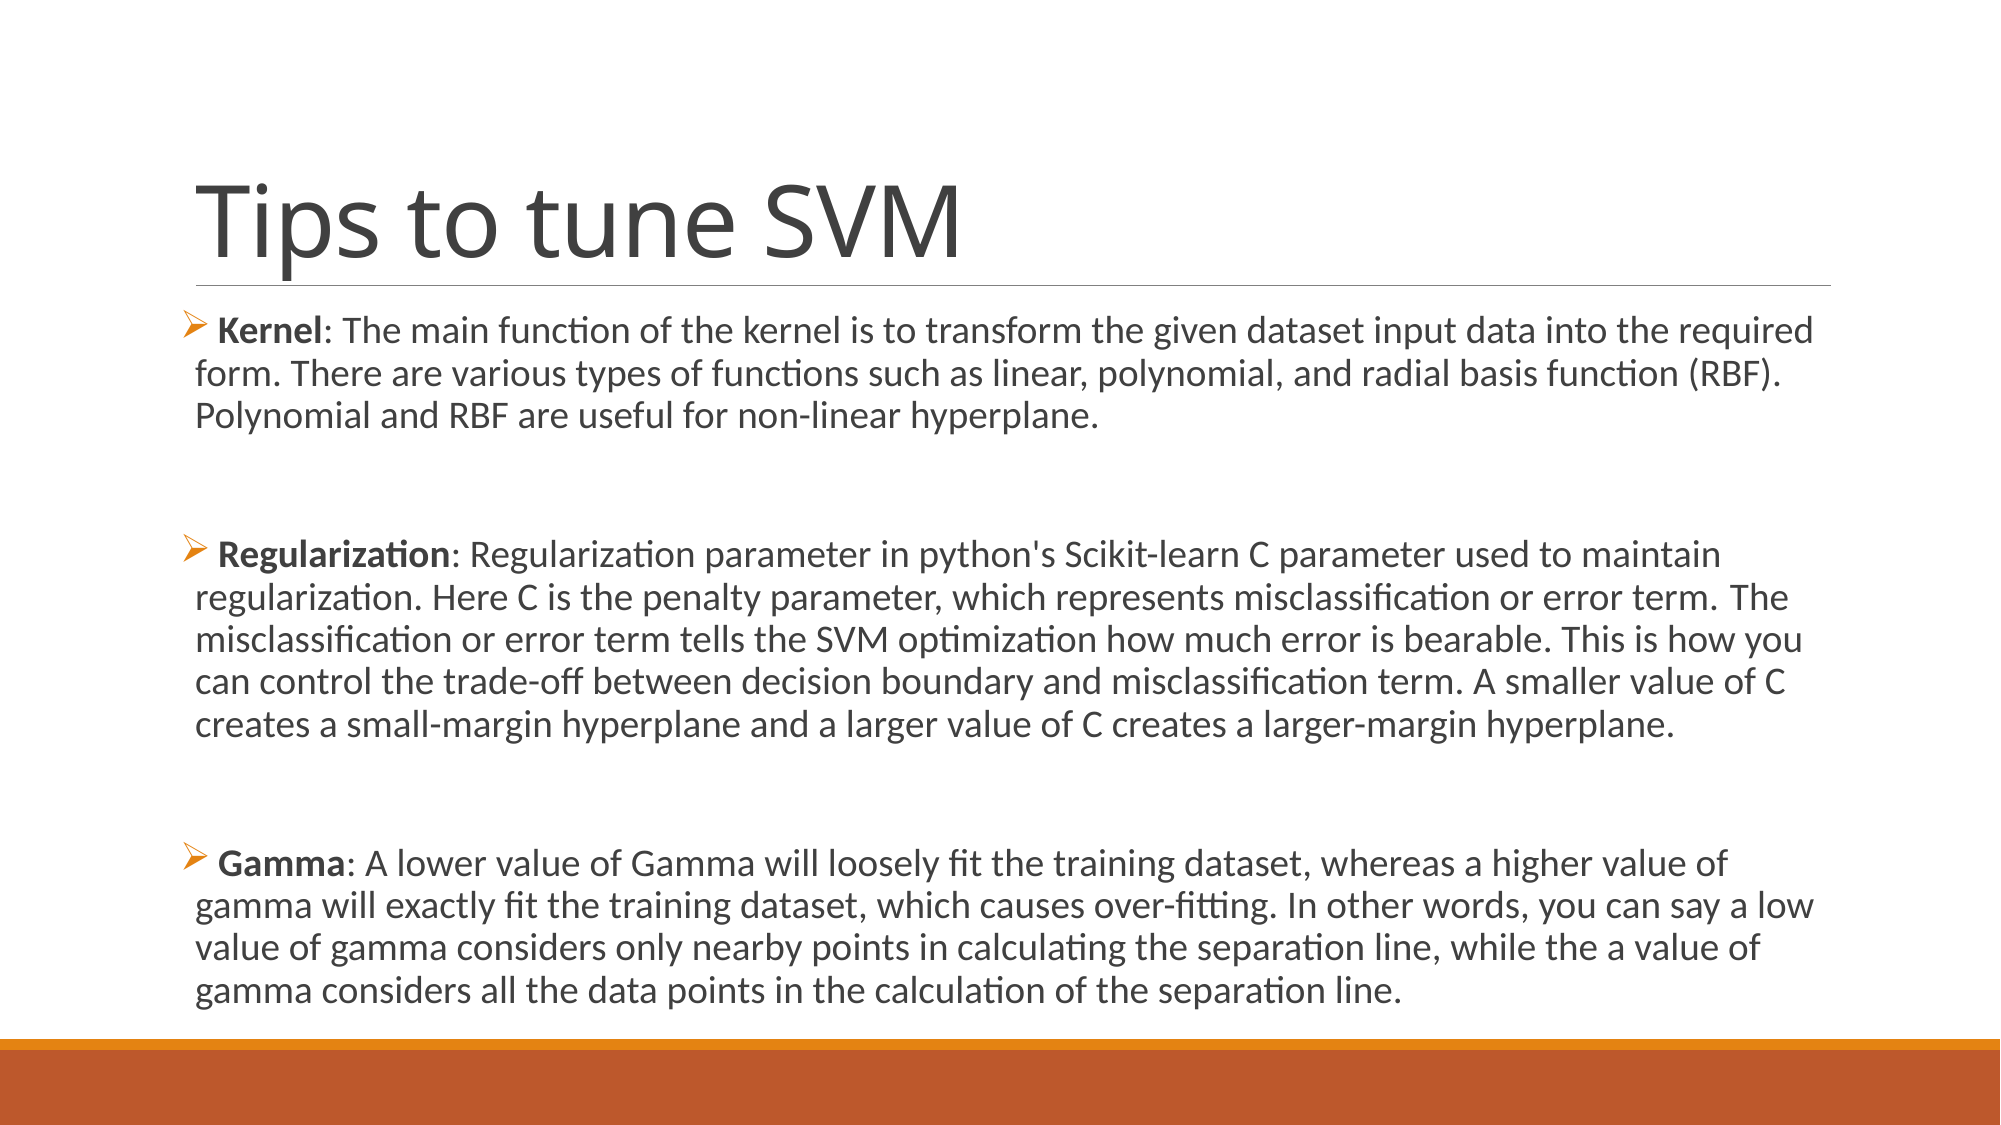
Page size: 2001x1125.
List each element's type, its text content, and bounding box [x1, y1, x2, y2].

title Tips to tune SVM [180, 47, 1830, 285]
list Kernel: The main function of the kernel is to transform the given dataset input data into the required form. There are various types of functions such as linear, polynomial, and radial basis function (RBF). Polynomial and RBF are useful for non-linear hyperplane. Regularization: Regularization parameter in python's Scikit-learn C parameter used to maintain regularization. Here C is the penalty parameter, which represents misclassification or error term. The misclassification or error term tells the SVM optimization how much error is bearable. This is how you can control the trade-off between decision boundary and misclassification term. A smaller value of C creates a small-margin hyperplane and a larger value of C creates a larger-margin hyperplane. Gamma: A lower value of Gamma will loosely fit the training dataset, whereas a higher value of gamma will exactly fit the training dataset, which causes over-fitting. In other words, you can say a low value of gamma considers only nearby points in calculating the separation line, while the a value of gamma considers all the data points in the calculation of the separation line. [180, 302, 1830, 1021]
